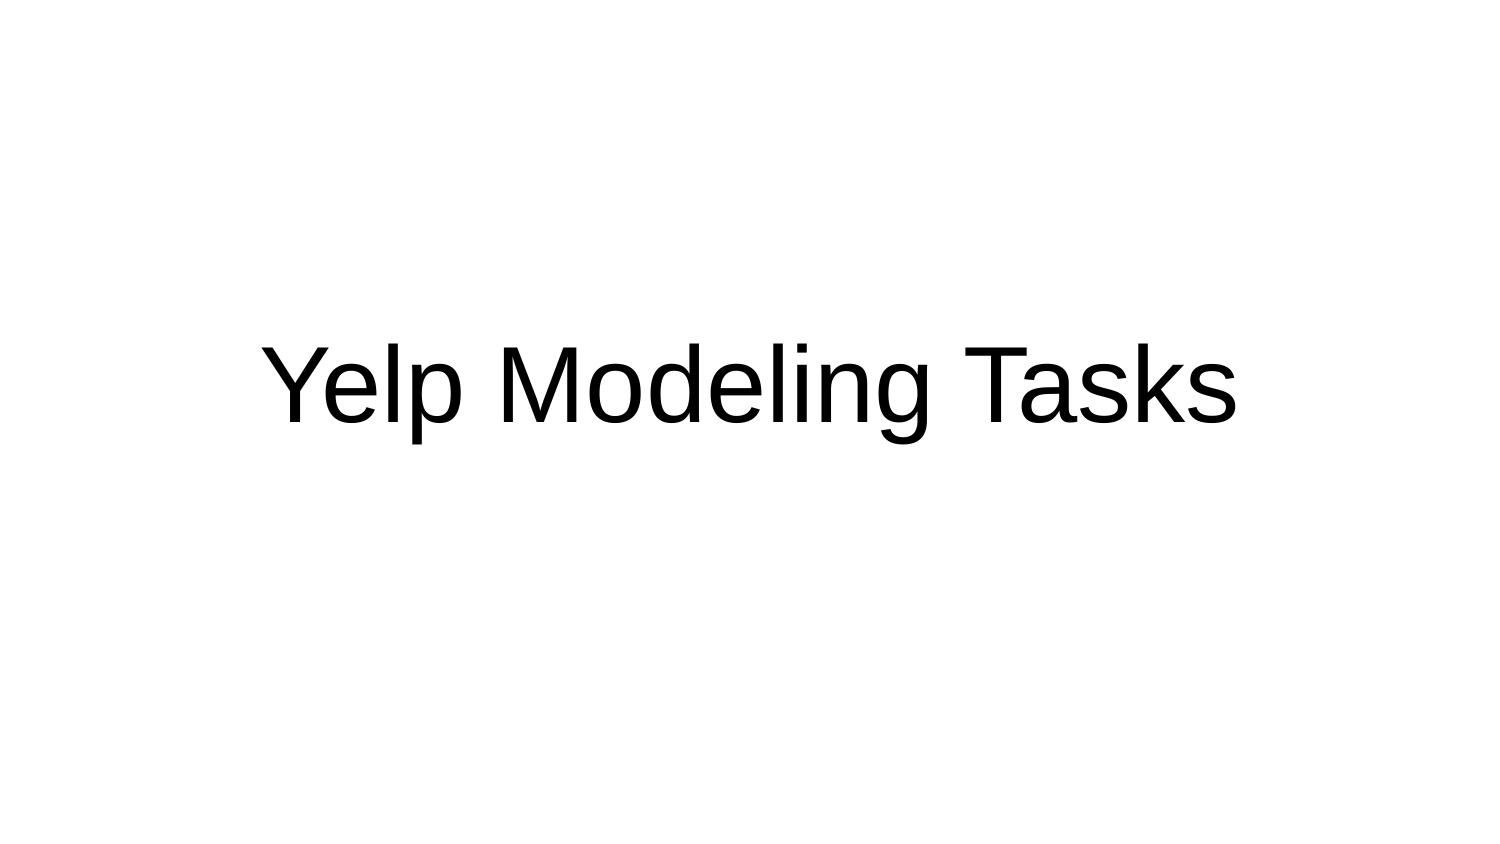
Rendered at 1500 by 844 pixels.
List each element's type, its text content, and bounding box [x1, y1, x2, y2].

title Yelp Modeling Tasks [51, 122, 1449, 459]
